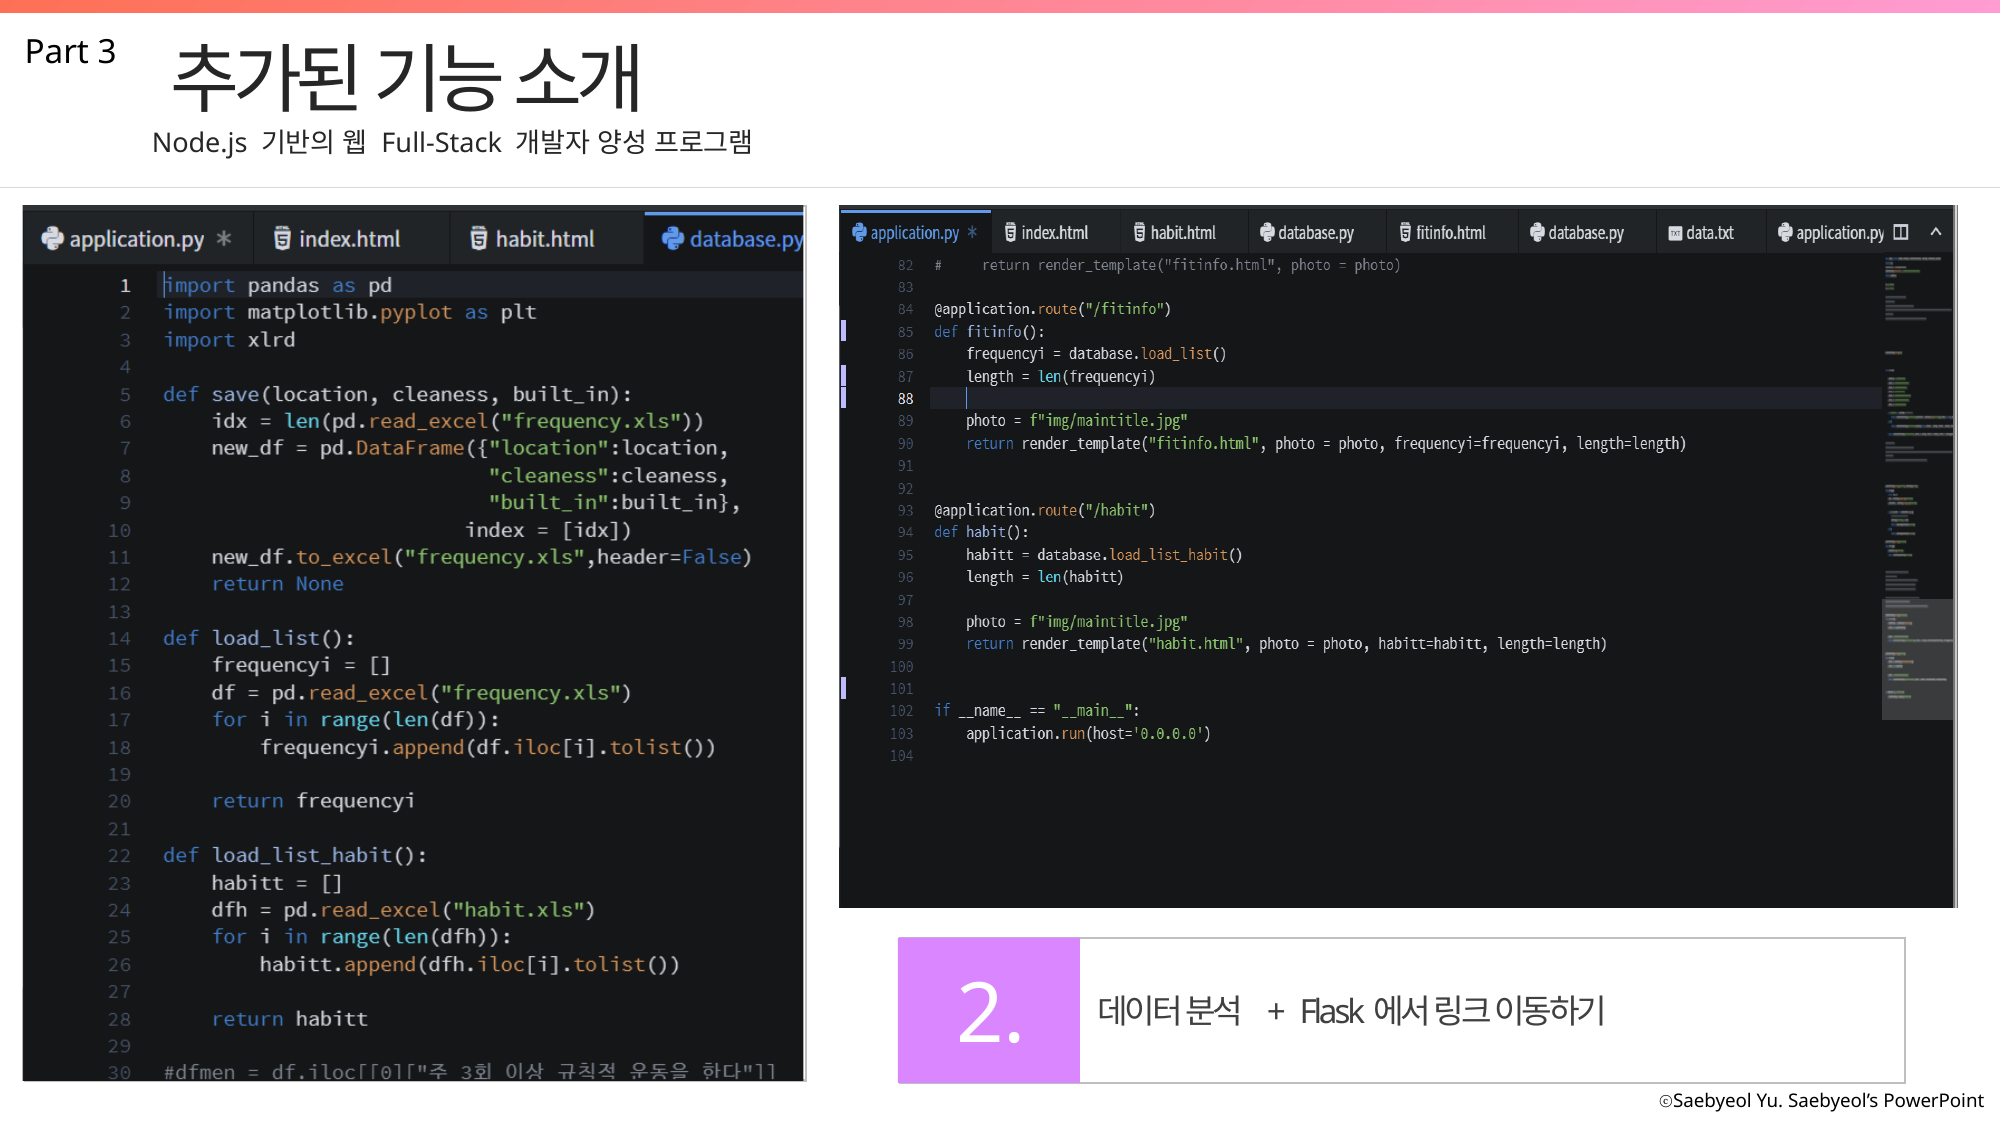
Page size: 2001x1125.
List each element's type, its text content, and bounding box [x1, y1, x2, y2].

text_box 2. [938, 952, 1044, 1067]
text_box 추가된 기능 소개 [155, 23, 661, 118]
picture [22, 200, 804, 1081]
text_box [1081, 937, 1906, 1084]
text_box Node.js 기반의 웹 Full-Stack 개발자 양성 프로그램 [137, 118, 769, 166]
text_box [0, 0, 2000, 13]
text_box Part 3 [9, 22, 141, 78]
text_box [897, 937, 1081, 1084]
text_box 데이터 분석 + Flask에서 링크 이동하기 [1082, 982, 1848, 1038]
text_box [24, 205, 807, 1082]
picture [839, 205, 1958, 908]
